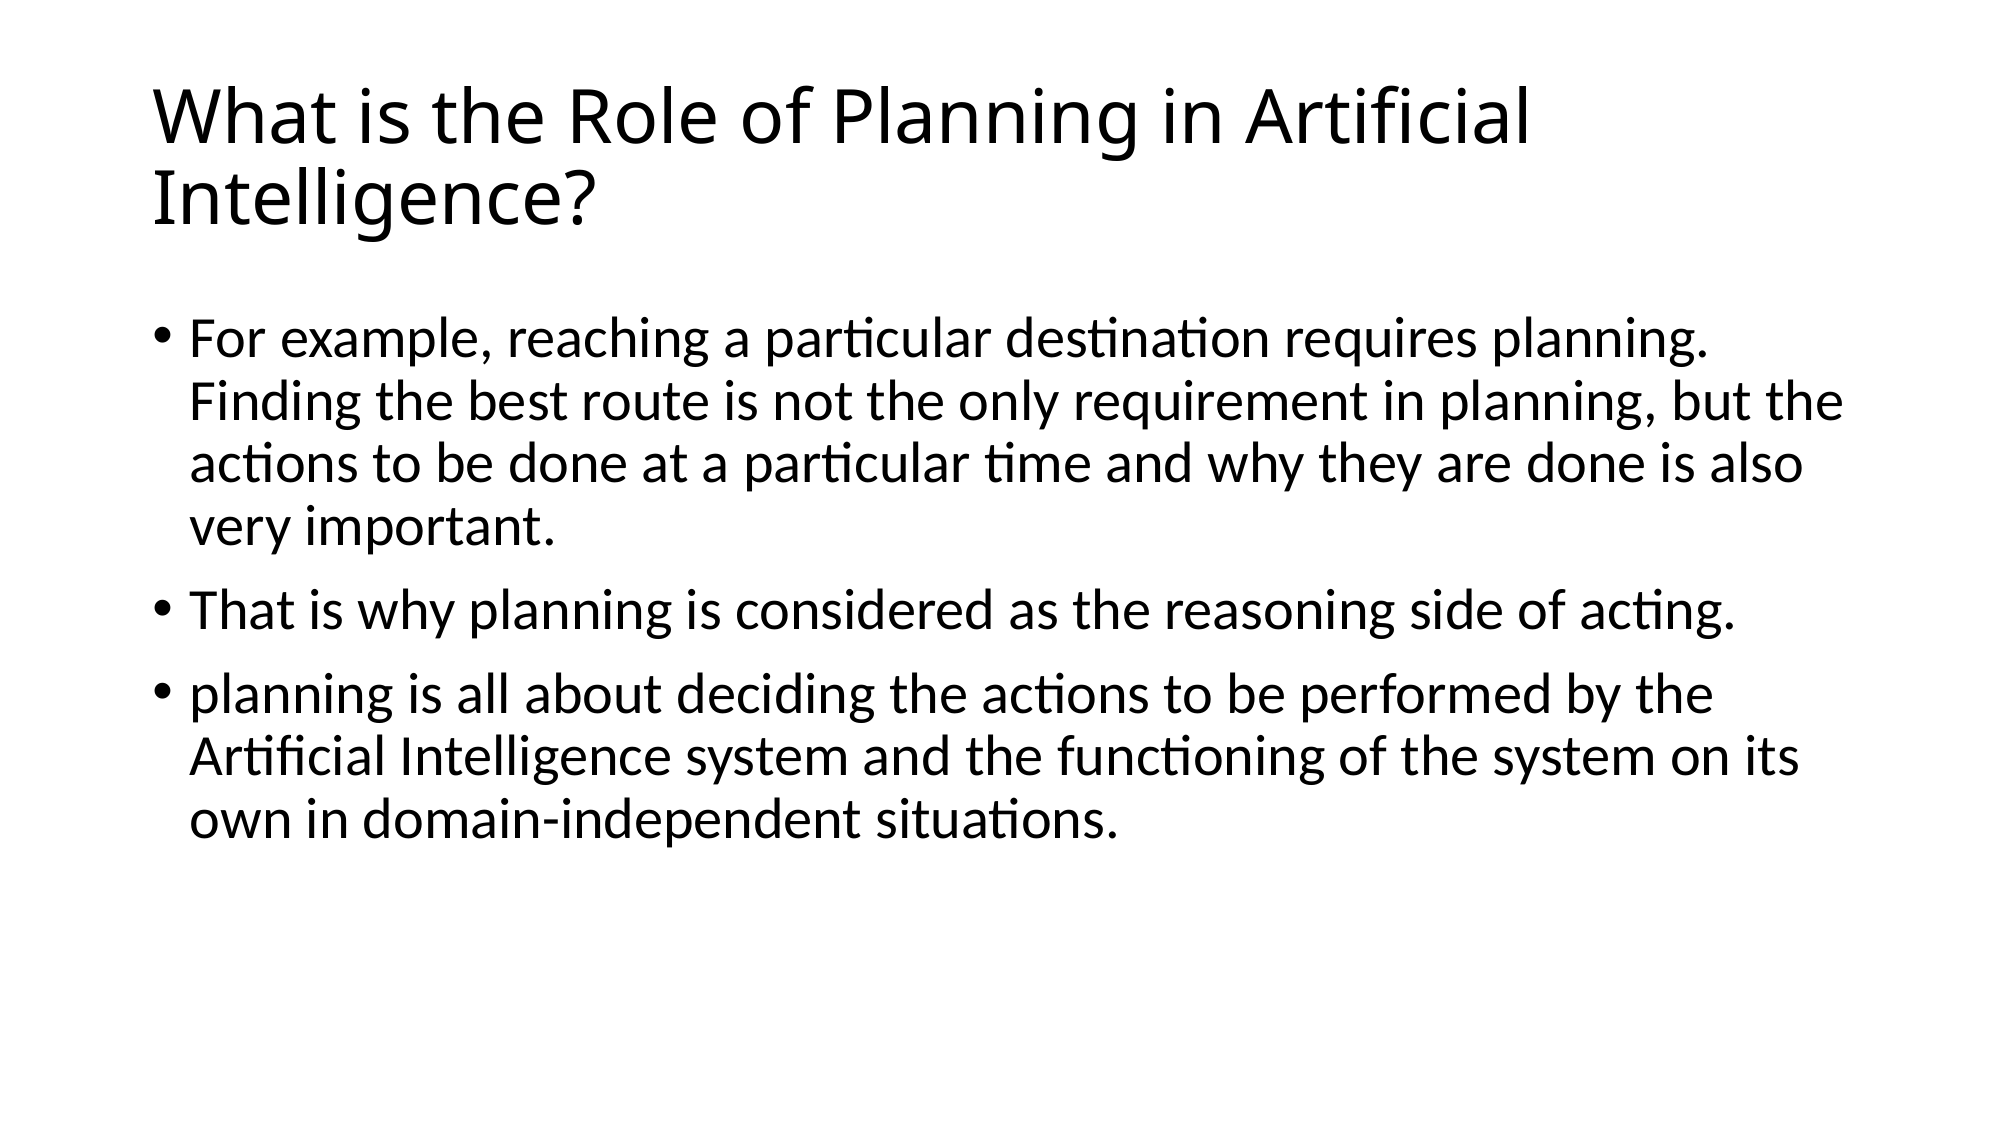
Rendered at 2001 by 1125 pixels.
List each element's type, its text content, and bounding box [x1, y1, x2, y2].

list For example, reaching a particular destination requires planning. Finding the best route is not the only requirement in planning, but the actions to be done at a particular time and why they are done is also very important. That is why planning is considered as the reasoning side of acting. planning is all about deciding the actions to be performed by the Artificial Intelligence system and the functioning of the system on its own in domain-independent situations. [137, 299, 1863, 1014]
title What is the Role of Planning in Artificial Intelligence? [137, 59, 1863, 278]
